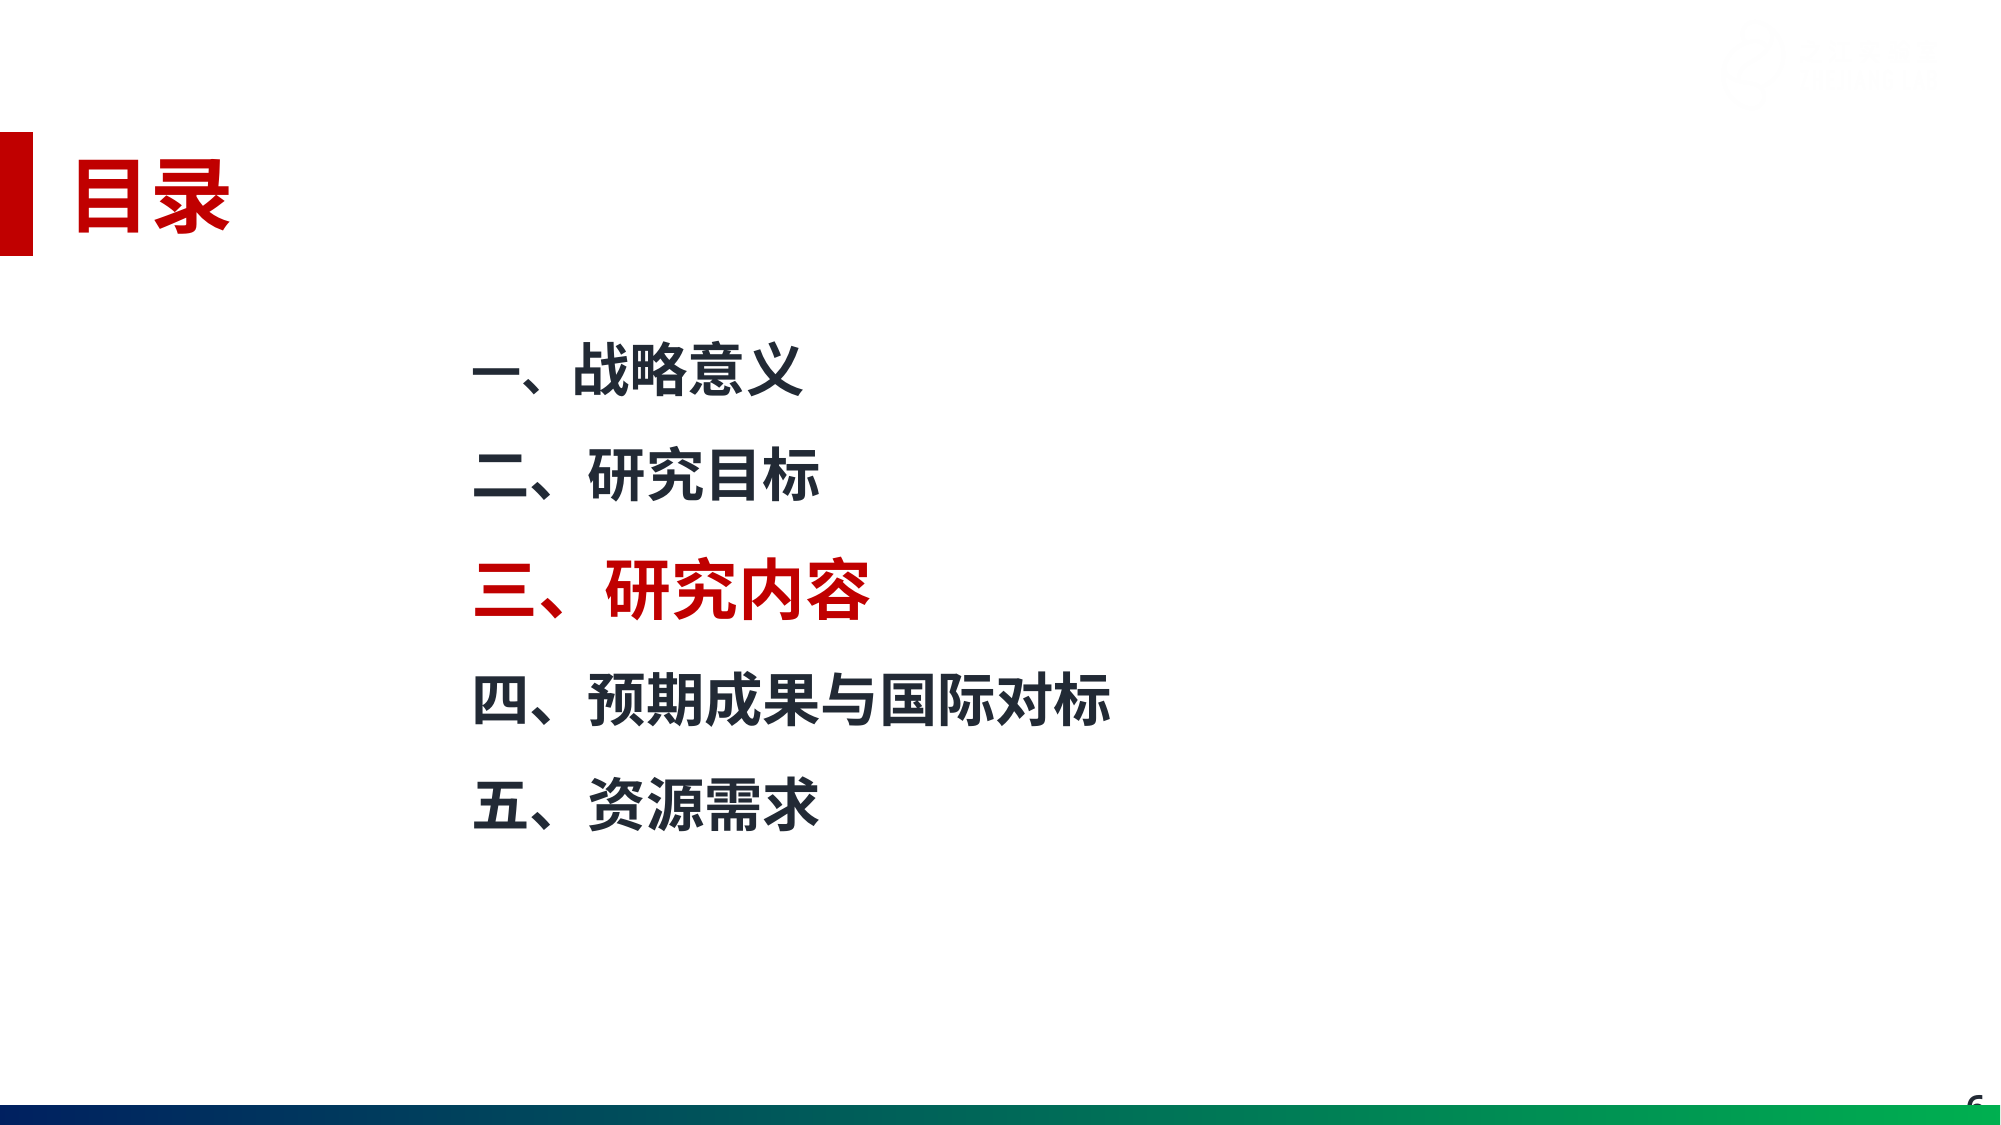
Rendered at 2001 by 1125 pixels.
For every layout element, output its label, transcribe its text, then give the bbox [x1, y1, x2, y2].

text_box 目录 [53, 136, 425, 251]
text_box [0, 132, 34, 257]
text_box 一、战略意义 二、研究目标 三、研究内容 四、预期成果与国际对标 五、资源需求 [456, 290, 1250, 846]
